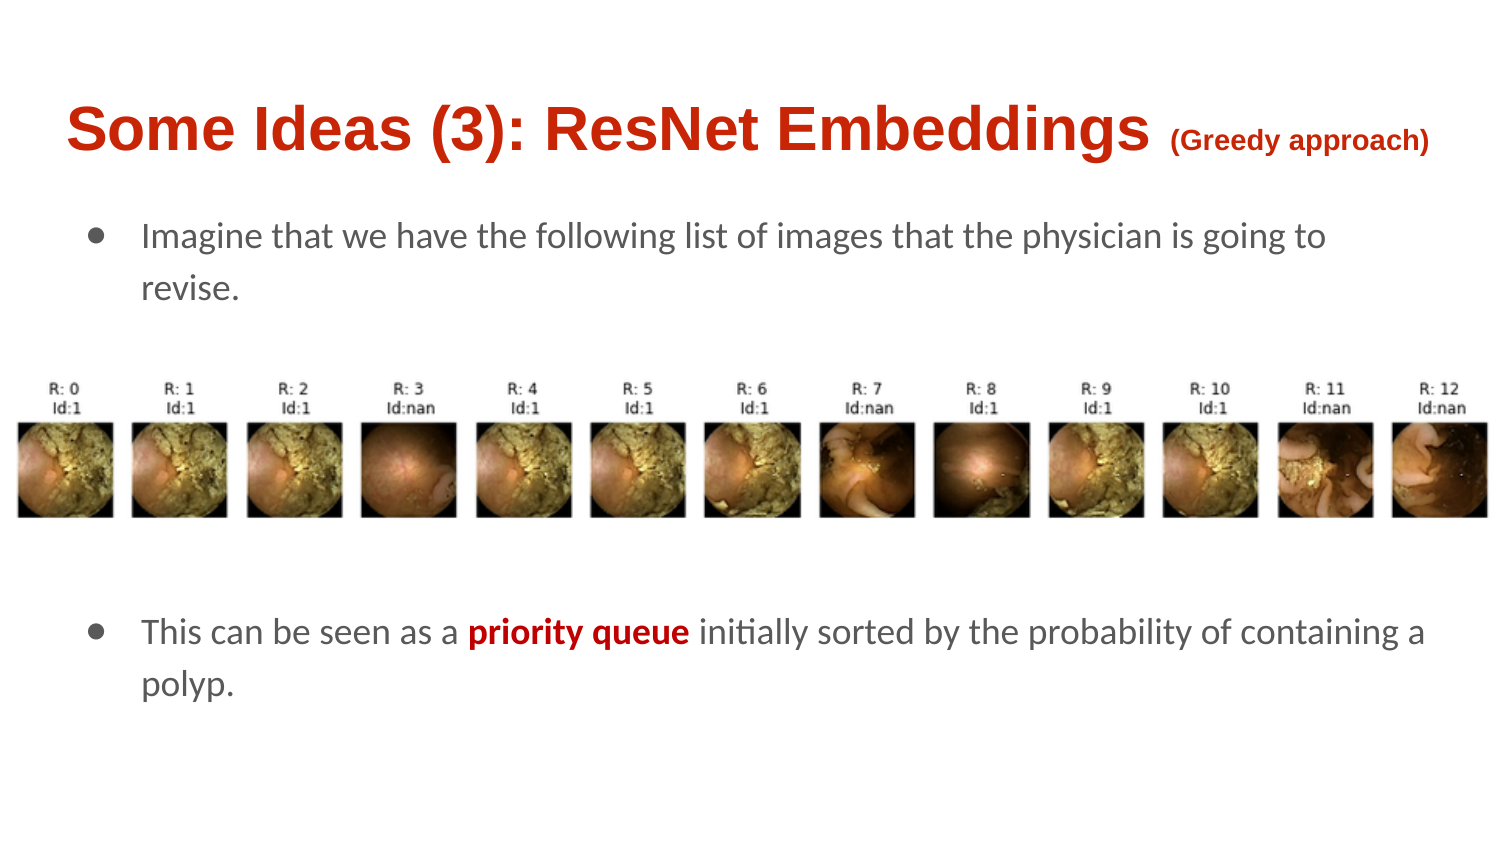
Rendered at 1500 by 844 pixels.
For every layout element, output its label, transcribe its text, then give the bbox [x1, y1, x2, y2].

picture [0, 373, 1500, 543]
title Some Ideas (3): ResNet Embeddings (Greedy approach) [51, 72, 1449, 167]
list Imagine that we have the following list of images that the physician is going to revise. This can be seen as a priority queue initially sorted by the probability of containing a polyp. [51, 189, 1449, 371]
